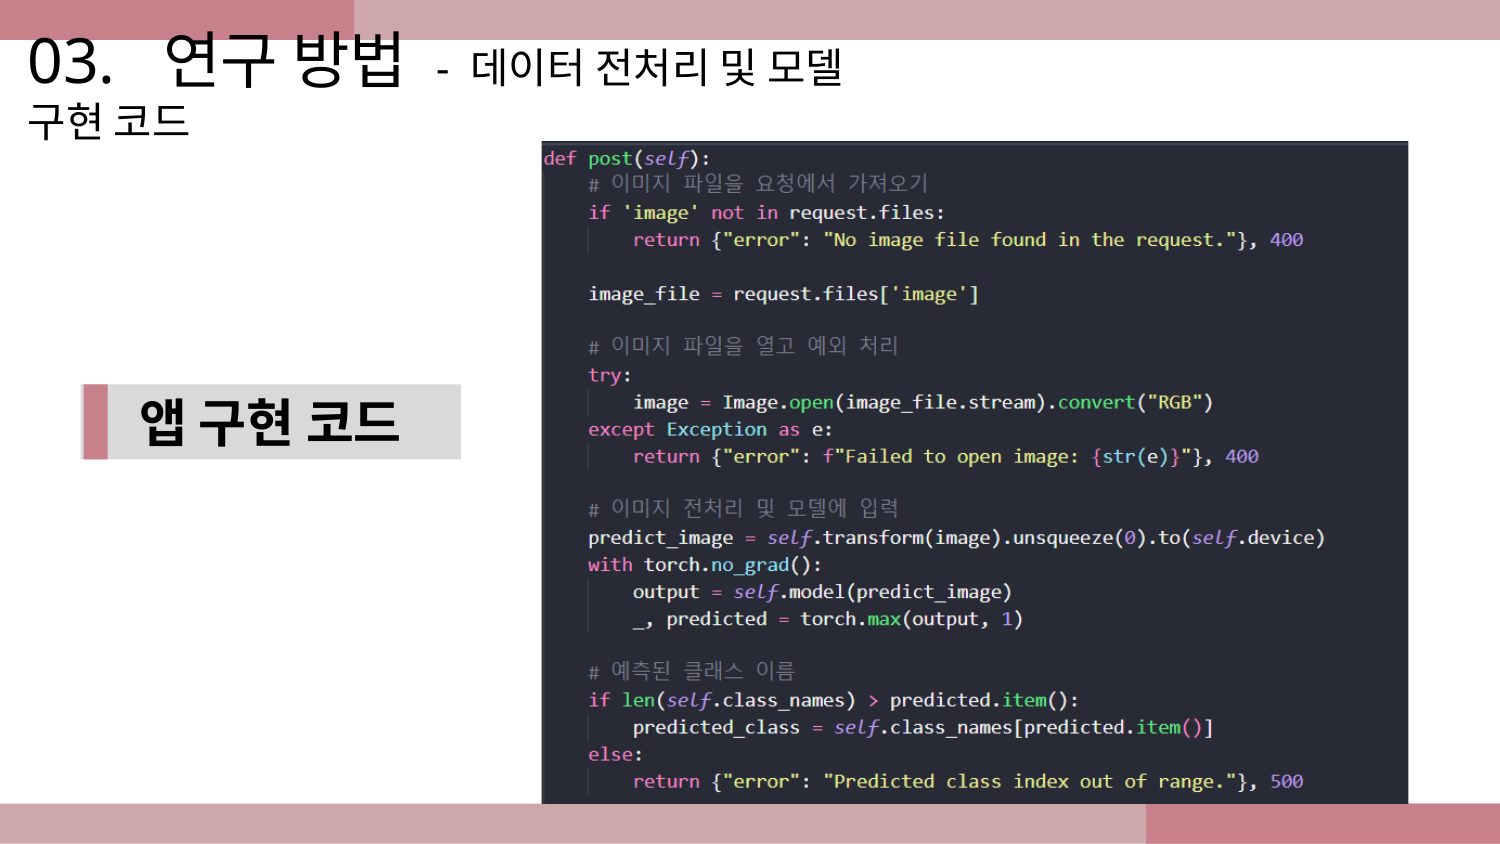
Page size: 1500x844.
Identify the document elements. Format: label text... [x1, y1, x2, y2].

text_box [83, 384, 108, 460]
text_box [0, 803, 1146, 844]
text_box [0, 0, 354, 40]
text_box 03. 연구 방법 - 데이터 전처리 및 모델 구현 코드 [12, 11, 903, 157]
text_box [1146, 803, 1500, 844]
text_box [354, 0, 1500, 40]
text_box 앱 구현 코드 [108, 384, 461, 460]
picture [541, 140, 1409, 804]
